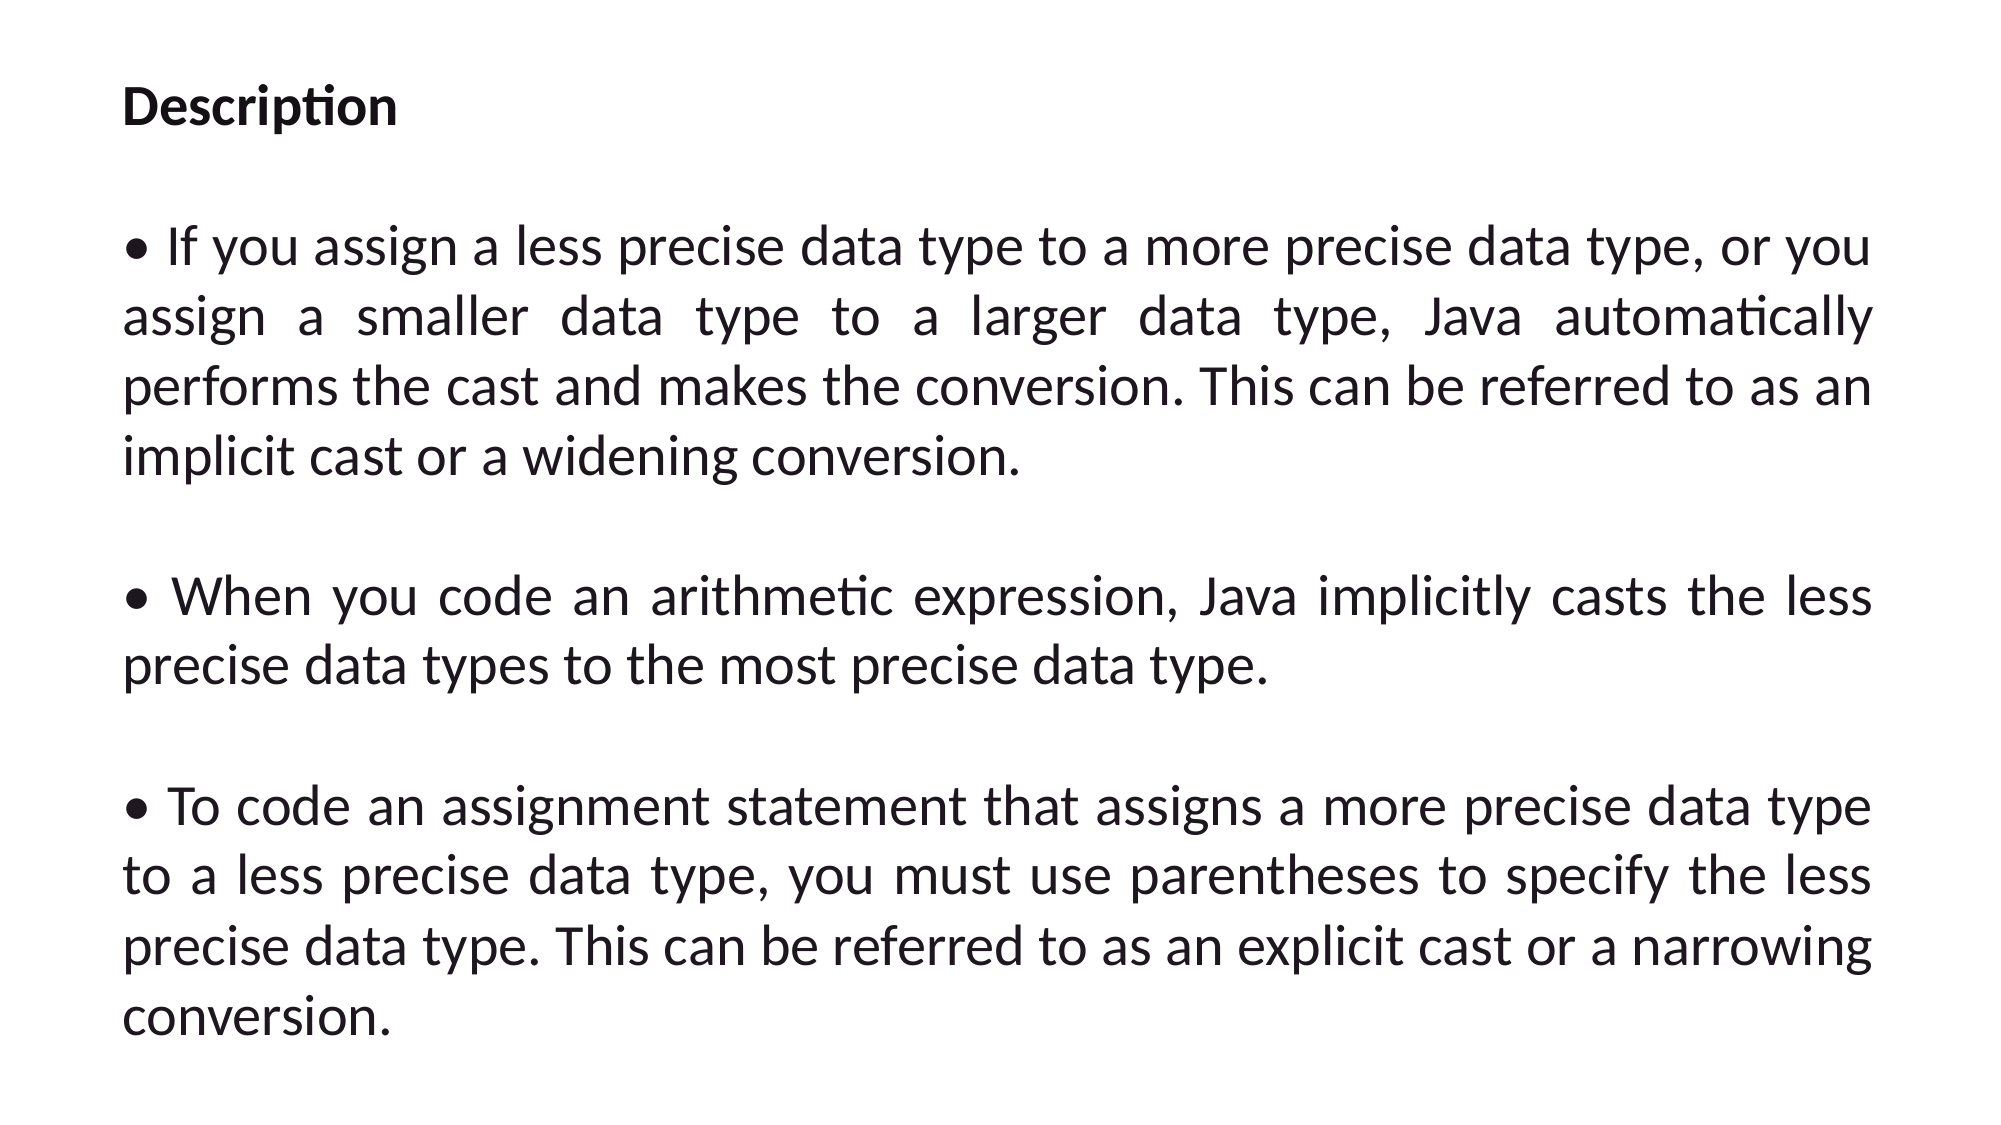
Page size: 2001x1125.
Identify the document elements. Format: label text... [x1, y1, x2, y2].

text_box Description • If you assign a less precise data type to a more precise data type, or you assign a smaller data type to a larger data type, Java automatically performs the cast and makes the conversion. This can be referred to as an implicit cast or a widening conversion. • When you code an arithmetic expression, Java implicitly casts the less precise data types to the most precise data type. • To code an assignment statement that assigns a more precise data type to a less precise data type, you must use parentheses to specify the less precise data type. This can be referred to as an explicit cast or a narrowing conversion. [107, 59, 1890, 1054]
